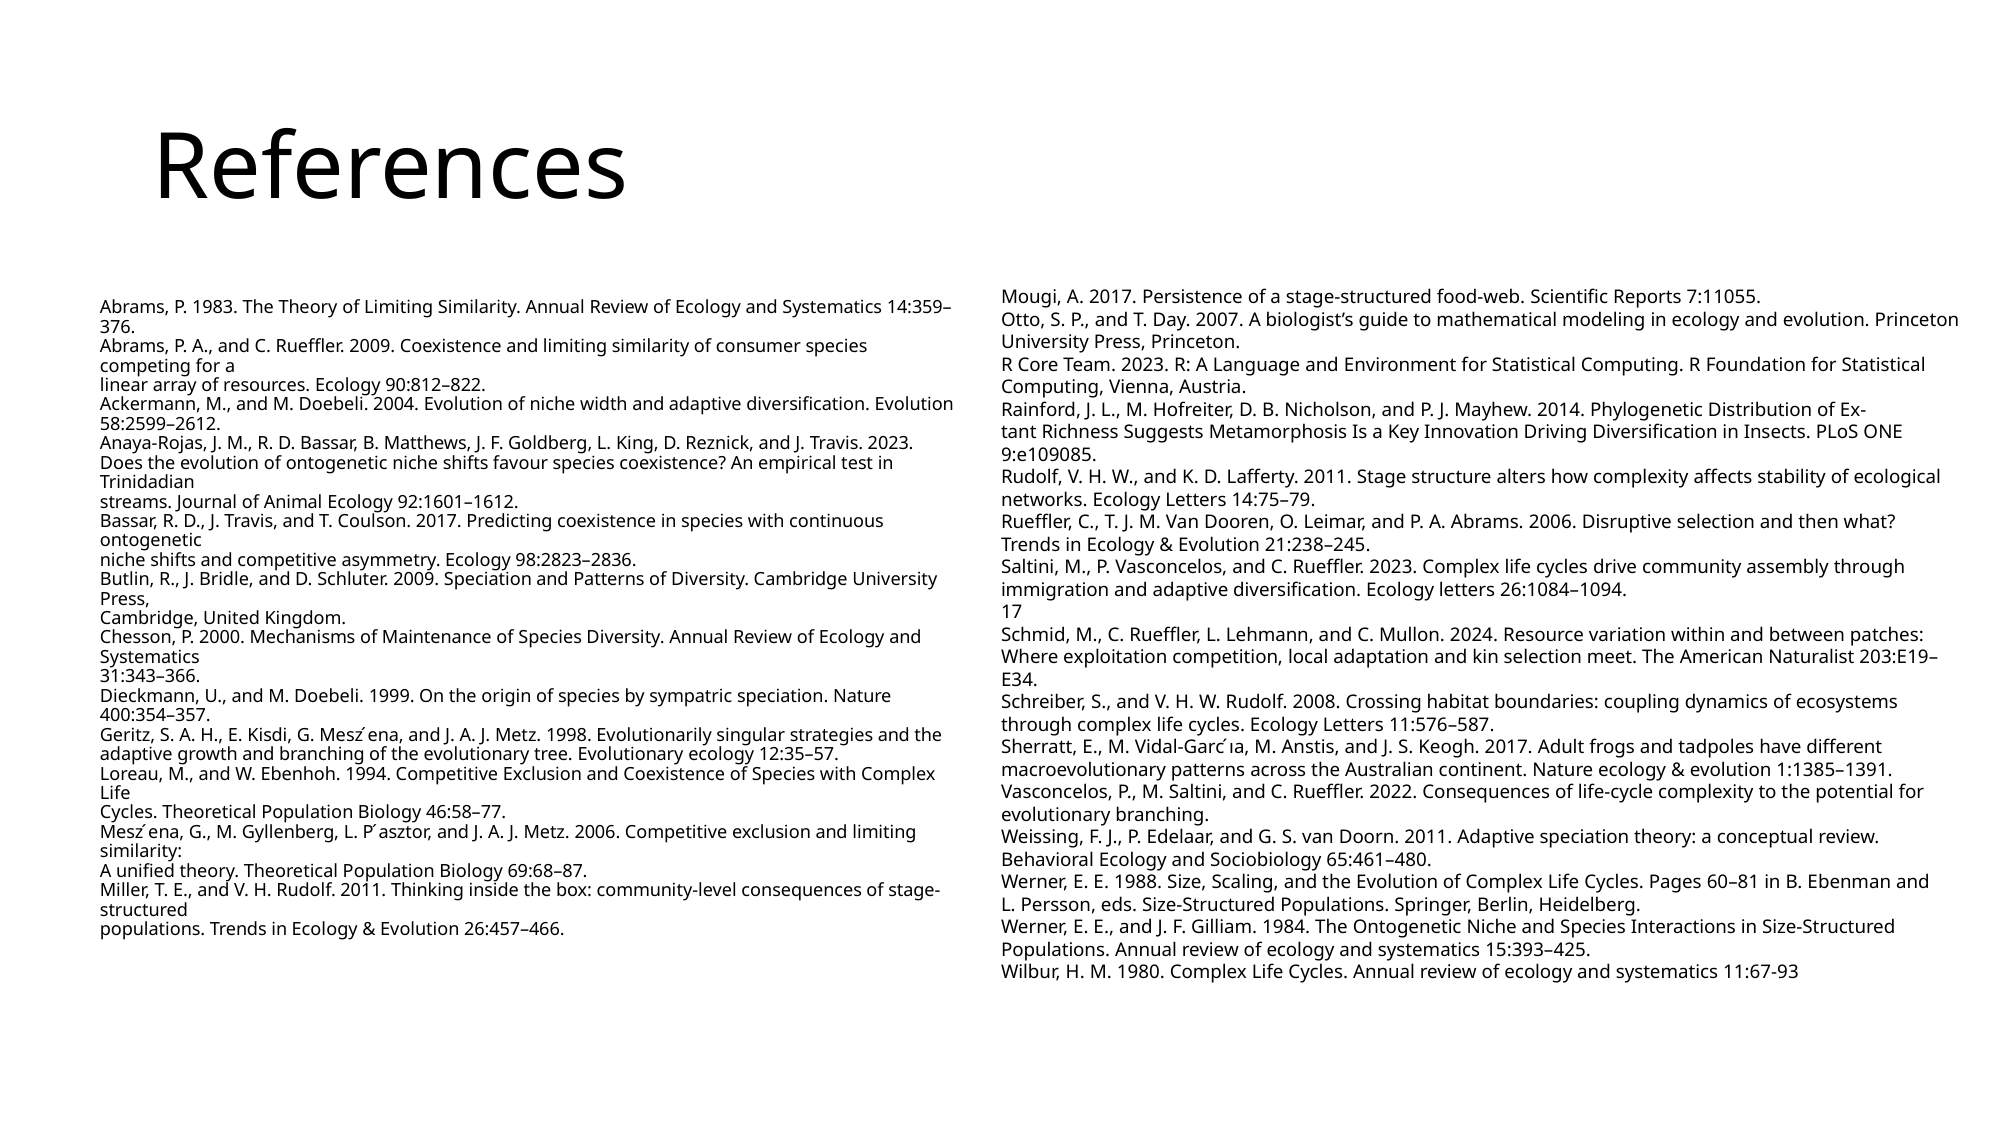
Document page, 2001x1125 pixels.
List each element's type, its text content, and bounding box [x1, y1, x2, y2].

text_box Mougi, A. 2017. Persistence of a stage-structured food-web. Scientific Reports 7:11055. Otto, S. P., and T. Day. 2007. A biologist’s guide to mathematical modeling in ecology and evolution. Princeton University Press, Princeton. R Core Team. 2023. R: A Language and Environment for Statistical Computing. R Foundation for Statistical Computing, Vienna, Austria. Rainford, J. L., M. Hofreiter, D. B. Nicholson, and P. J. Mayhew. 2014. Phylogenetic Distribution of Ex- tant Richness Suggests Metamorphosis Is a Key Innovation Driving Diversification in Insects. PLoS ONE 9:e109085. Rudolf, V. H. W., and K. D. Lafferty. 2011. Stage structure alters how complexity affects stability of ecological networks. Ecology Letters 14:75–79. Rueffler, C., T. J. M. Van Dooren, O. Leimar, and P. A. Abrams. 2006. Disruptive selection and then what? Trends in Ecology & Evolution 21:238–245. Saltini, M., P. Vasconcelos, and C. Rueffler. 2023. Complex life cycles drive community assembly through immigration and adaptive diversification. Ecology letters 26:1084–1094. 17 Schmid, M., C. Rueffler, L. Lehmann, and C. Mullon. 2024. Resource variation within and between patches: Where exploitation competition, local adaptation and kin selection meet. The American Naturalist 203:E19– E34. Schreiber, S., and V. H. W. Rudolf. 2008. Crossing habitat boundaries: coupling dynamics of ecosystems through complex life cycles. Ecology Letters 11:576–587. Sherratt, E., M. Vidal-Garc ́ıa, M. Anstis, and J. S. Keogh. 2017. Adult frogs and tadpoles have different macroevolutionary patterns across the Australian continent. Nature ecology & evolution 1:1385–1391. Vasconcelos, P., M. Saltini, and C. Rueffler. 2022. Consequences of life-cycle complexity to the potential for evolutionary branching. Weissing, F. J., P. Edelaar, and G. S. van Doorn. 2011. Adaptive speciation theory: a conceptual review. Behavioral Ecology and Sociobiology 65:461–480. Werner, E. E. 1988. Size, Scaling, and the Evolution of Complex Life Cycles. Pages 60–81 in B. Ebenman and L. Persson, eds. Size-Structured Populations. Springer, Berlin, Heidelberg. Werner, E. E., and J. F. Gilliam. 1984. The Ontogenetic Niche and Species Interactions in Size-Structured Populations. Annual review of ecology and systematics 15:393–425. Wilbur, H. M. 1980. Complex Life Cycles. Annual review of ecology and systematics 11:67-93 [986, 277, 2000, 990]
title References [137, 59, 1863, 278]
list Abrams, P. 1983. The Theory of Limiting Similarity. Annual Review of Ecology and Systematics 14:359–376. Abrams, P. A., and C. Rueffler. 2009. Coexistence and limiting similarity of consumer species competing for a linear array of resources. Ecology 90:812–822. Ackermann, M., and M. Doebeli. 2004. Evolution of niche width and adaptive diversification. Evolution 58:2599–2612. Anaya-Rojas, J. M., R. D. Bassar, B. Matthews, J. F. Goldberg, L. King, D. Reznick, and J. Travis. 2023. Does the evolution of ontogenetic niche shifts favour species coexistence? An empirical test in Trinidadian streams. Journal of Animal Ecology 92:1601–1612. Bassar, R. D., J. Travis, and T. Coulson. 2017. Predicting coexistence in species with continuous ontogenetic niche shifts and competitive asymmetry. Ecology 98:2823–2836. Butlin, R., J. Bridle, and D. Schluter. 2009. Speciation and Patterns of Diversity. Cambridge University Press, Cambridge, United Kingdom. Chesson, P. 2000. Mechanisms of Maintenance of Species Diversity. Annual Review of Ecology and Systematics 31:343–366. Dieckmann, U., and M. Doebeli. 1999. On the origin of species by sympatric speciation. Nature 400:354–357. Geritz, S. A. H., E. Kisdi, G. Mesz ́ena, and J. A. J. Metz. 1998. Evolutionarily singular strategies and the adaptive growth and branching of the evolutionary tree. Evolutionary ecology 12:35–57. Loreau, M., and W. Ebenhoh. 1994. Competitive Exclusion and Coexistence of Species with Complex Life Cycles. Theoretical Population Biology 46:58–77. Mesz ́ena, G., M. Gyllenberg, L. P ́asztor, and J. A. J. Metz. 2006. Competitive exclusion and limiting similarity: A unified theory. Theoretical Population Biology 69:68–87. Miller, T. E., and V. H. Rudolf. 2011. Thinking inside the box: community-level consequences of stage-structured populations. Trends in Ecology & Evolution 26:457–466. [85, 290, 975, 1005]
